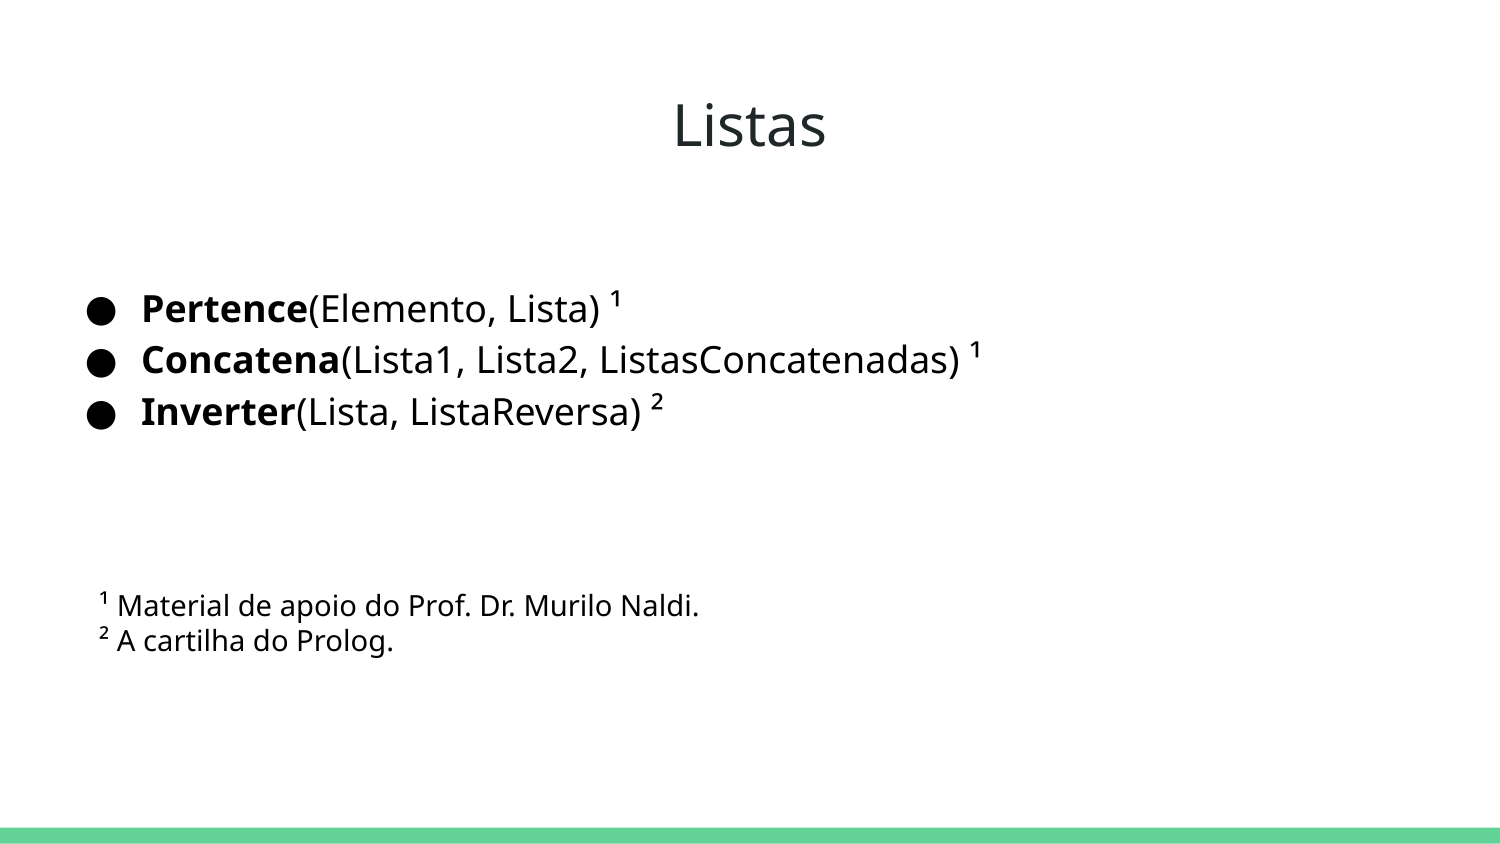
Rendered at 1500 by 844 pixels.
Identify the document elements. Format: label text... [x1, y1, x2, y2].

list Pertence(Elemento, Lista) ¹ Concatena(Lista1, Lista2, ListasConcatenadas) ¹ Inverter(Lista, ListaReversa) ² [51, 262, 1449, 477]
text_box ¹ Material de apoio do Prof. Dr. Murilo Naldi. ² A cartilha do Prolog. [84, 572, 1416, 786]
title Listas [51, 72, 1449, 167]
